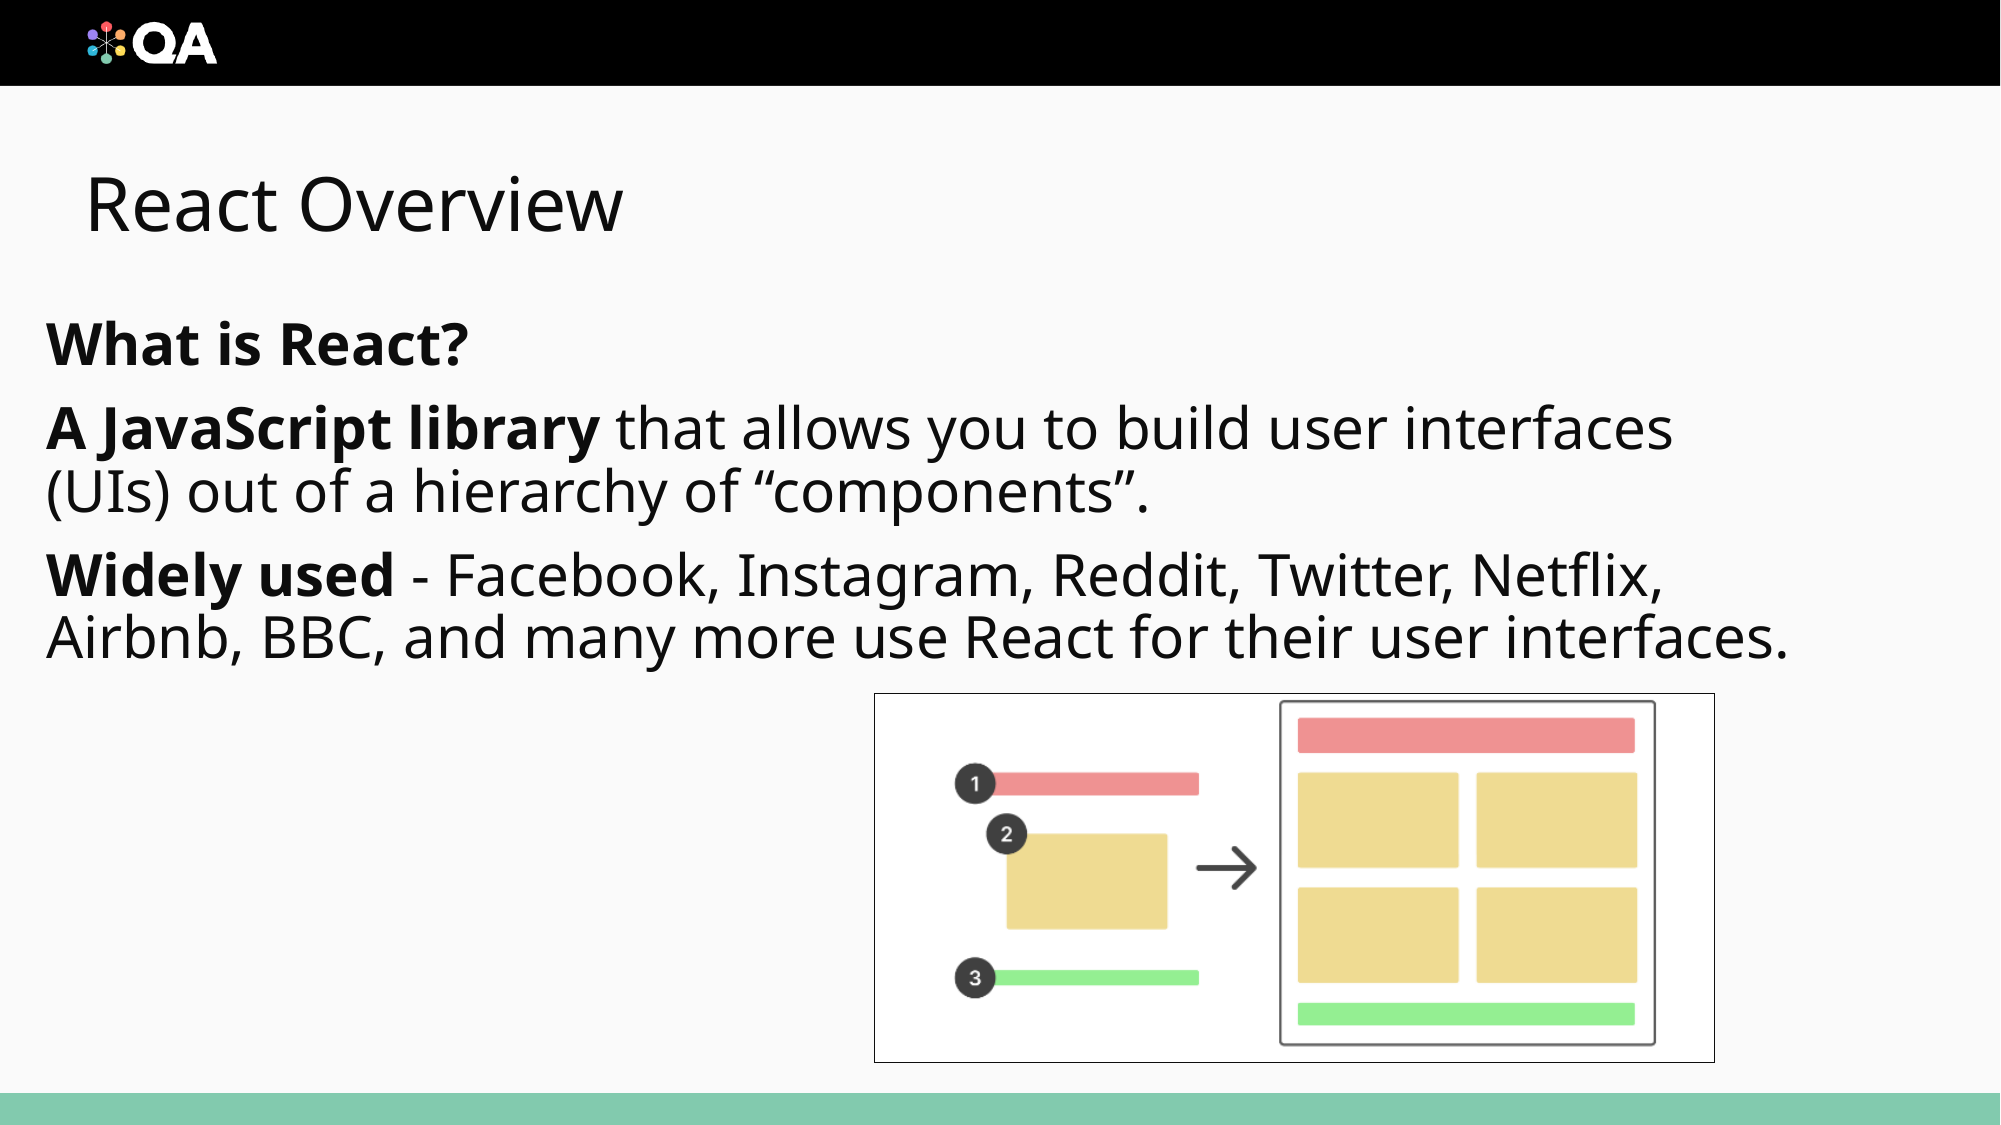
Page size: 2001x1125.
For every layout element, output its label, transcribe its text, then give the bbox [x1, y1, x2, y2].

title React Overview [84, 159, 1916, 278]
list What is React? A JavaScript library that allows you to build user interfaces (UIs) out of a hierarchy of “components”. Widely used - Facebook, Instagram, Reddit, Twitter, Netflix, Airbnb, BBC, and many more use React for their user interfaces. [46, 307, 1794, 1125]
picture [874, 693, 1716, 1063]
picture [0, 0, 2001, 1125]
